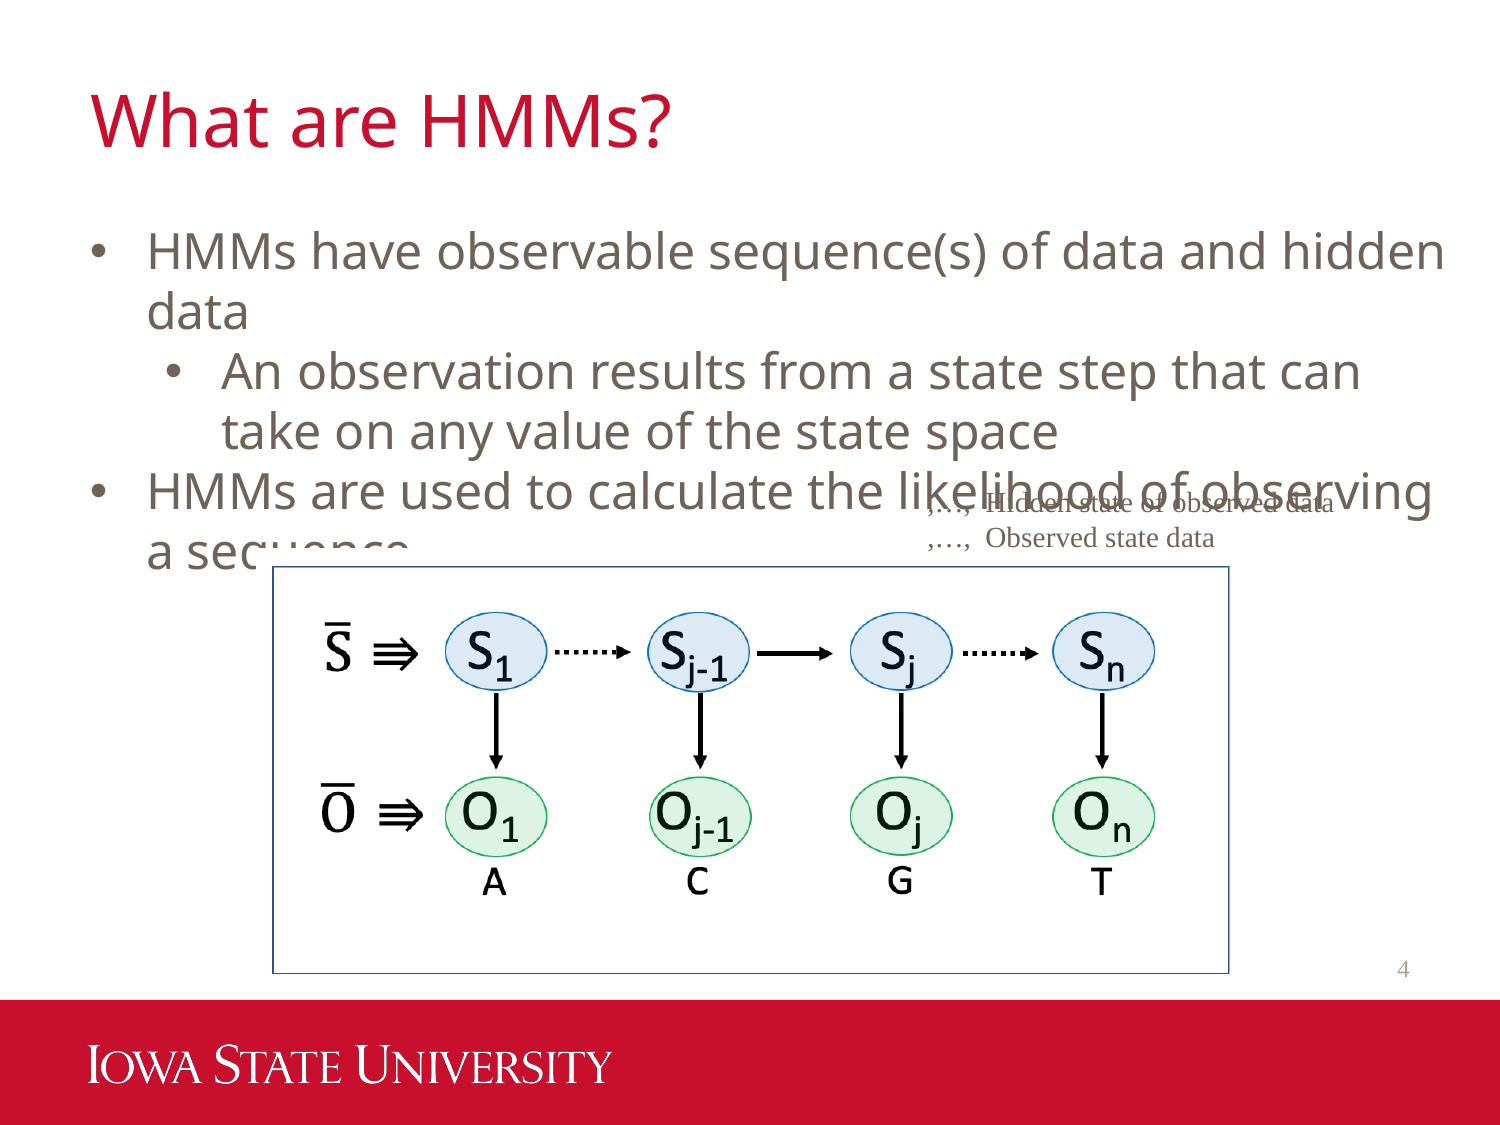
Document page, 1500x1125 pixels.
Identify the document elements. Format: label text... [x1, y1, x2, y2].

picture [87, 1044, 613, 1088]
text_box HMMs have observable sequence(s) of data and hidden data An observation results from a state step that can take on any value of the state space HMMs are used to calculate the likelihood of observing a sequence [75, 212, 1463, 588]
title What are HMMs? [74, 24, 1351, 213]
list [256, 548, 1245, 994]
slide_number 4 [1248, 937, 1425, 998]
